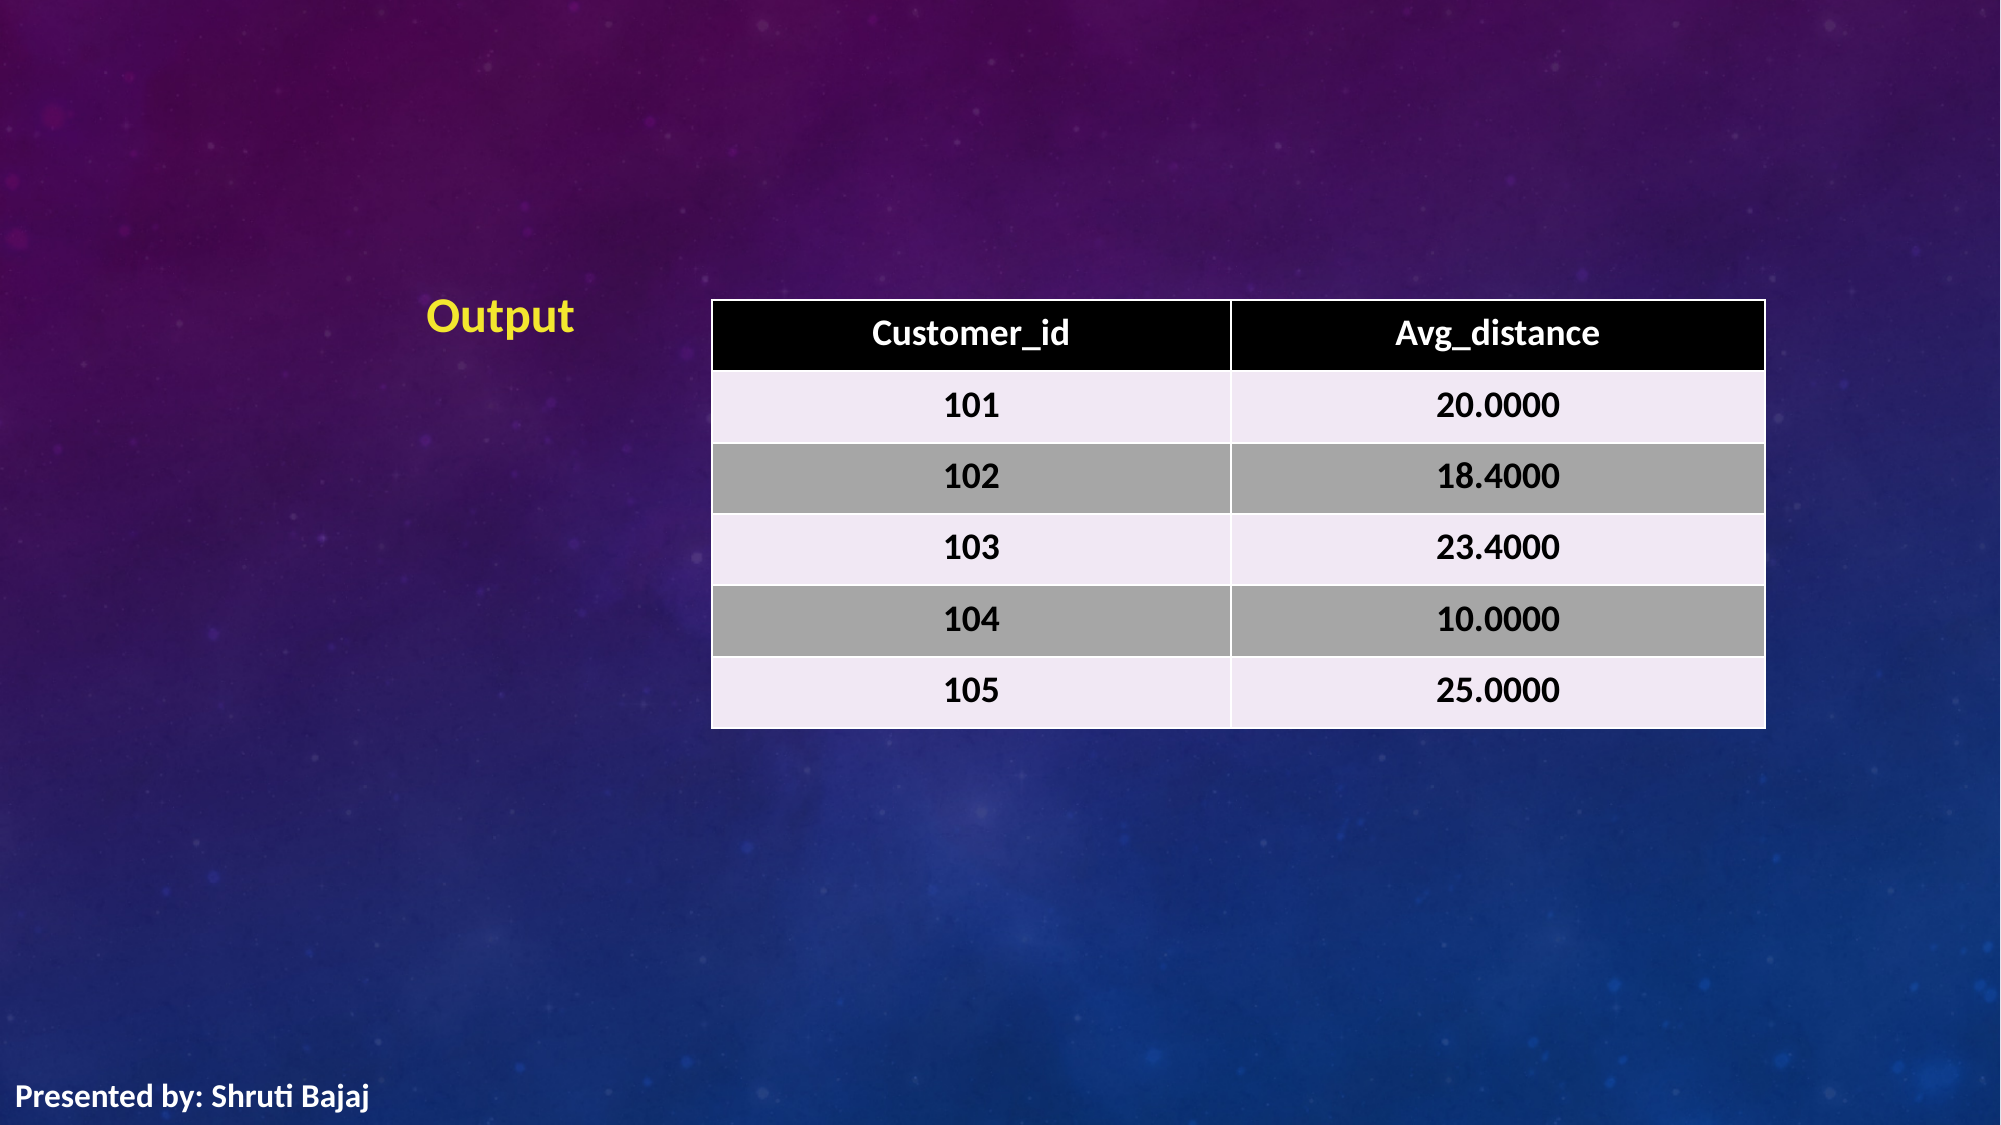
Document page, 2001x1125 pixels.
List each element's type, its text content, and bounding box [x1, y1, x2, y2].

table_cell 10.0000 [1232, 586, 1764, 656]
table_cell 20.0000 [1232, 372, 1764, 442]
table_cell 103 [713, 515, 1230, 584]
title Output [234, 245, 590, 381]
footer Presented by: Shruti Bajaj [0, 1062, 1284, 1125]
table_header Customer_id [713, 301, 1230, 370]
table_cell 25.0000 [1232, 658, 1764, 727]
table_cell 18.4000 [1232, 444, 1764, 513]
table_cell 23.4000 [1232, 515, 1764, 584]
table_cell 102 [713, 444, 1230, 513]
table_cell 105 [713, 658, 1230, 727]
table_cell 101 [713, 372, 1230, 442]
table_cell 104 [713, 586, 1230, 656]
table_header Avg_distance [1232, 301, 1764, 370]
picture [0, 0, 2001, 1125]
